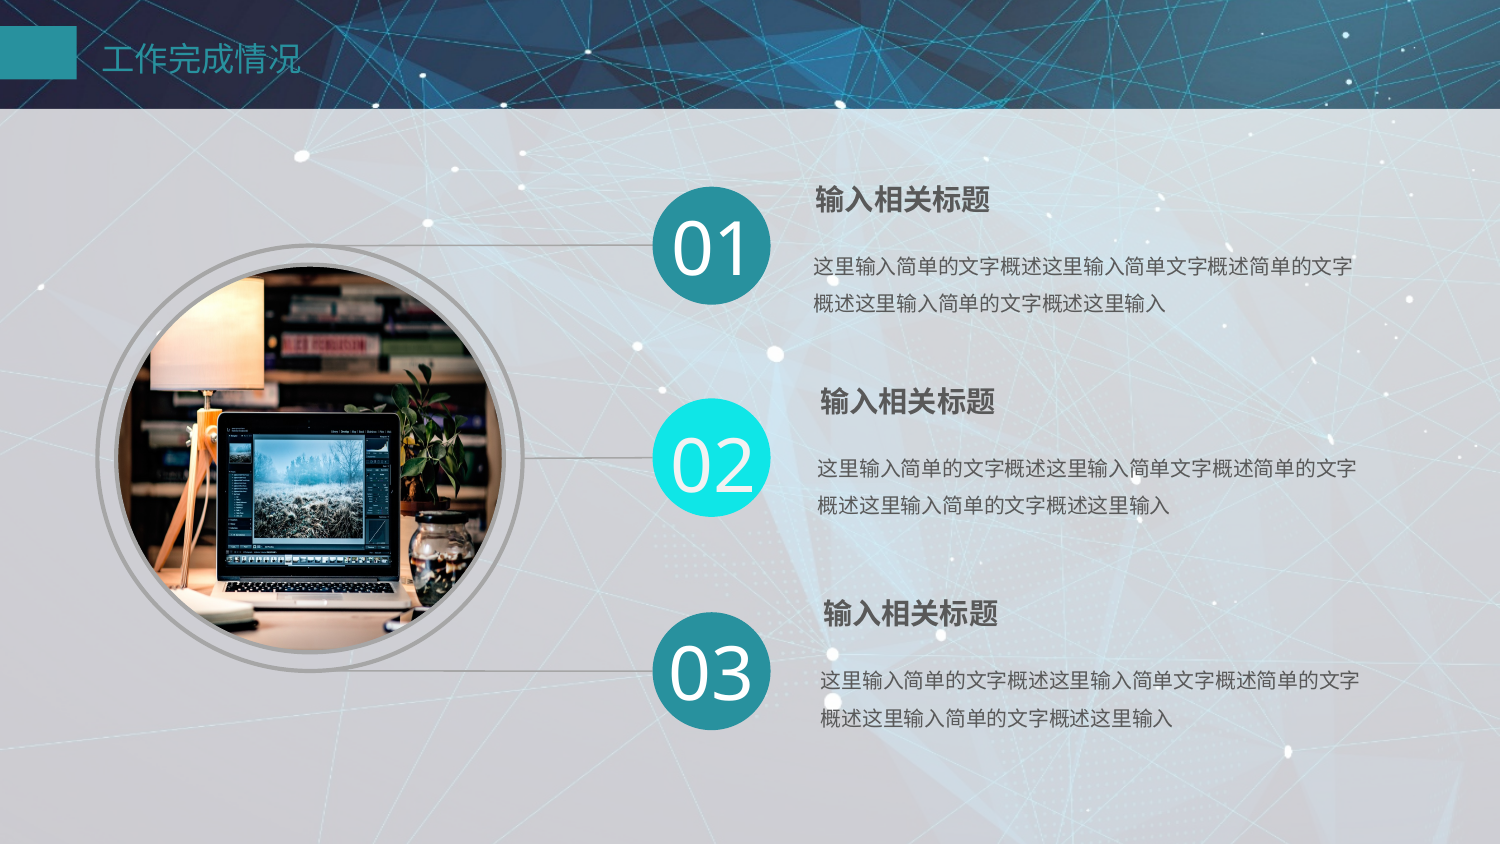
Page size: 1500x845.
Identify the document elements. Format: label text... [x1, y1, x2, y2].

picture [0, 0, 1500, 108]
text_box 这里输入简单的文字概述这里输入简单文字概述简单的文字概述这里输入简单的文字概述这里输入 [803, 435, 1385, 526]
text_box 这里输入简单的文字概述这里输入简单文字概述简单的文字概述这里输入简单的文字概述这里输入 [798, 233, 1381, 324]
text_box 输入相关标题 [805, 375, 1137, 426]
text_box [652, 398, 774, 518]
text_box 输入相关标题 [800, 173, 1133, 224]
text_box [652, 611, 772, 731]
text_box 输入相关标题 [808, 588, 1140, 639]
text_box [652, 186, 774, 305]
text_box [95, 243, 525, 674]
text_box 这里输入简单的文字概述这里输入简单文字概述简单的文字概述这里输入简单的文字概述这里输入 [805, 648, 1388, 738]
